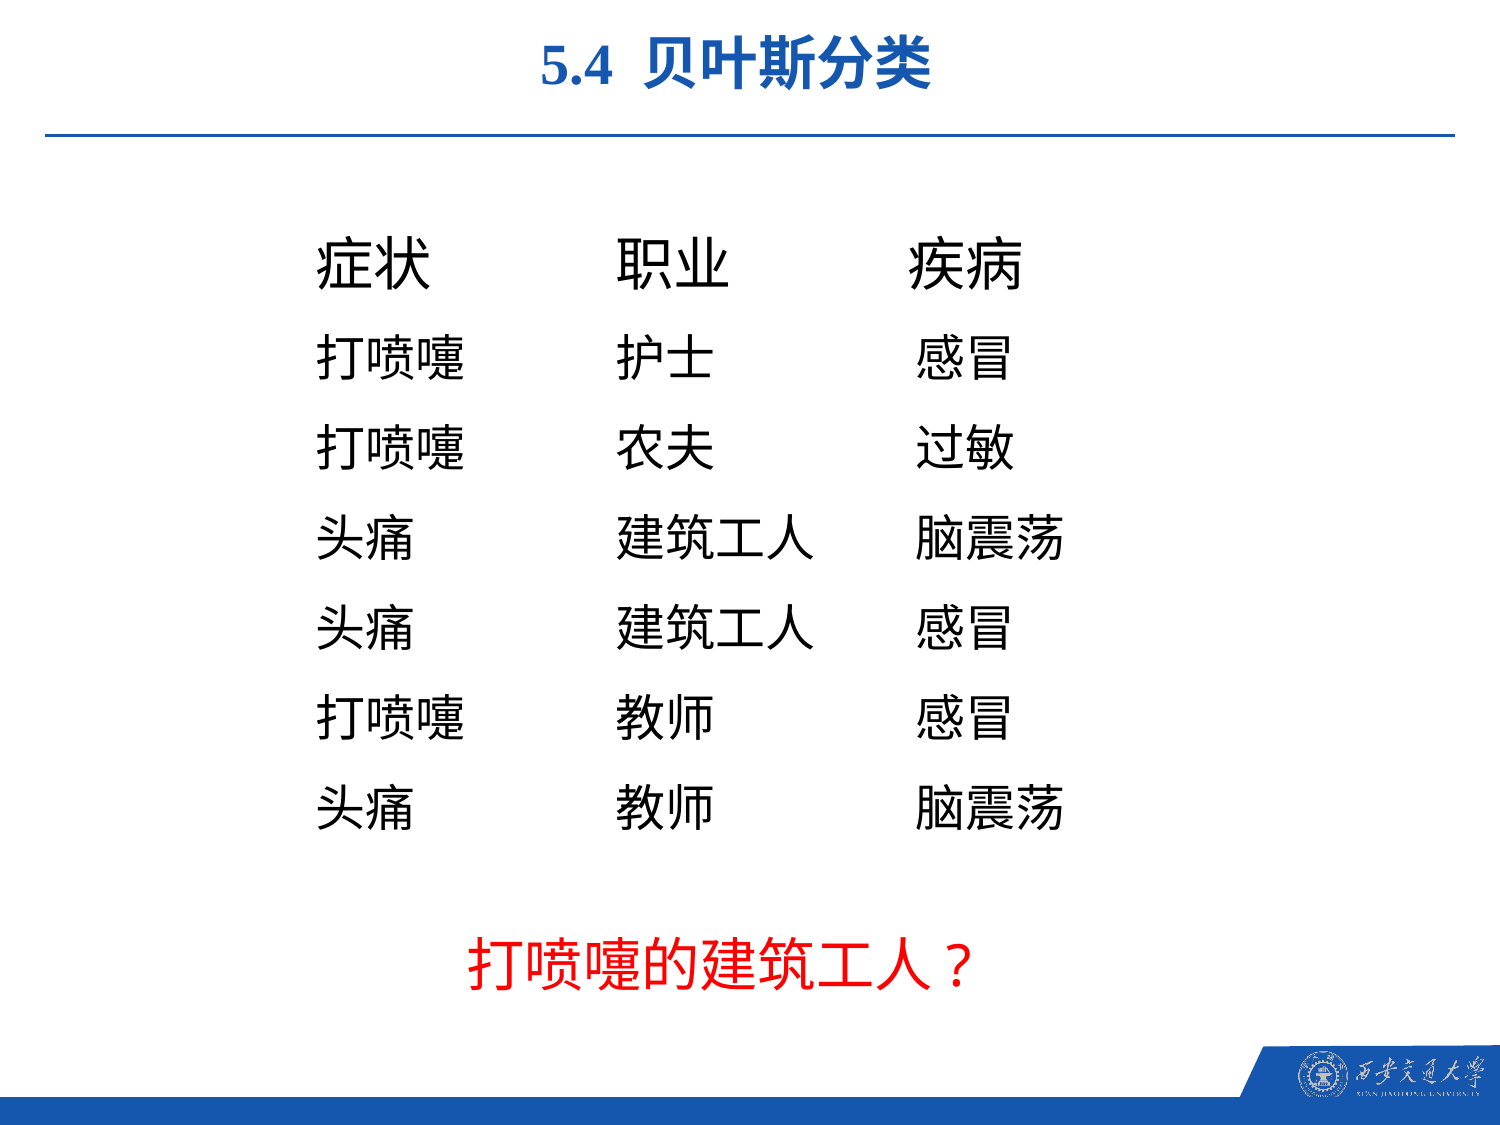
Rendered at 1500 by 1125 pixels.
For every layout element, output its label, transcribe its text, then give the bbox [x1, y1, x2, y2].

text_box 打喷嚏的建筑工人? [393, 920, 1046, 1006]
text_box 5.4 贝叶斯分类 [134, 19, 1340, 104]
text_box 症状 职业 疾病 打喷嚏 护士 感冒 打喷嚏 农夫 过敏 头痛 建筑工人 脑震荡 头痛 建筑工人 感冒 打喷嚏 教师 感冒 头痛 教师 脑震荡 [301, 184, 1267, 845]
